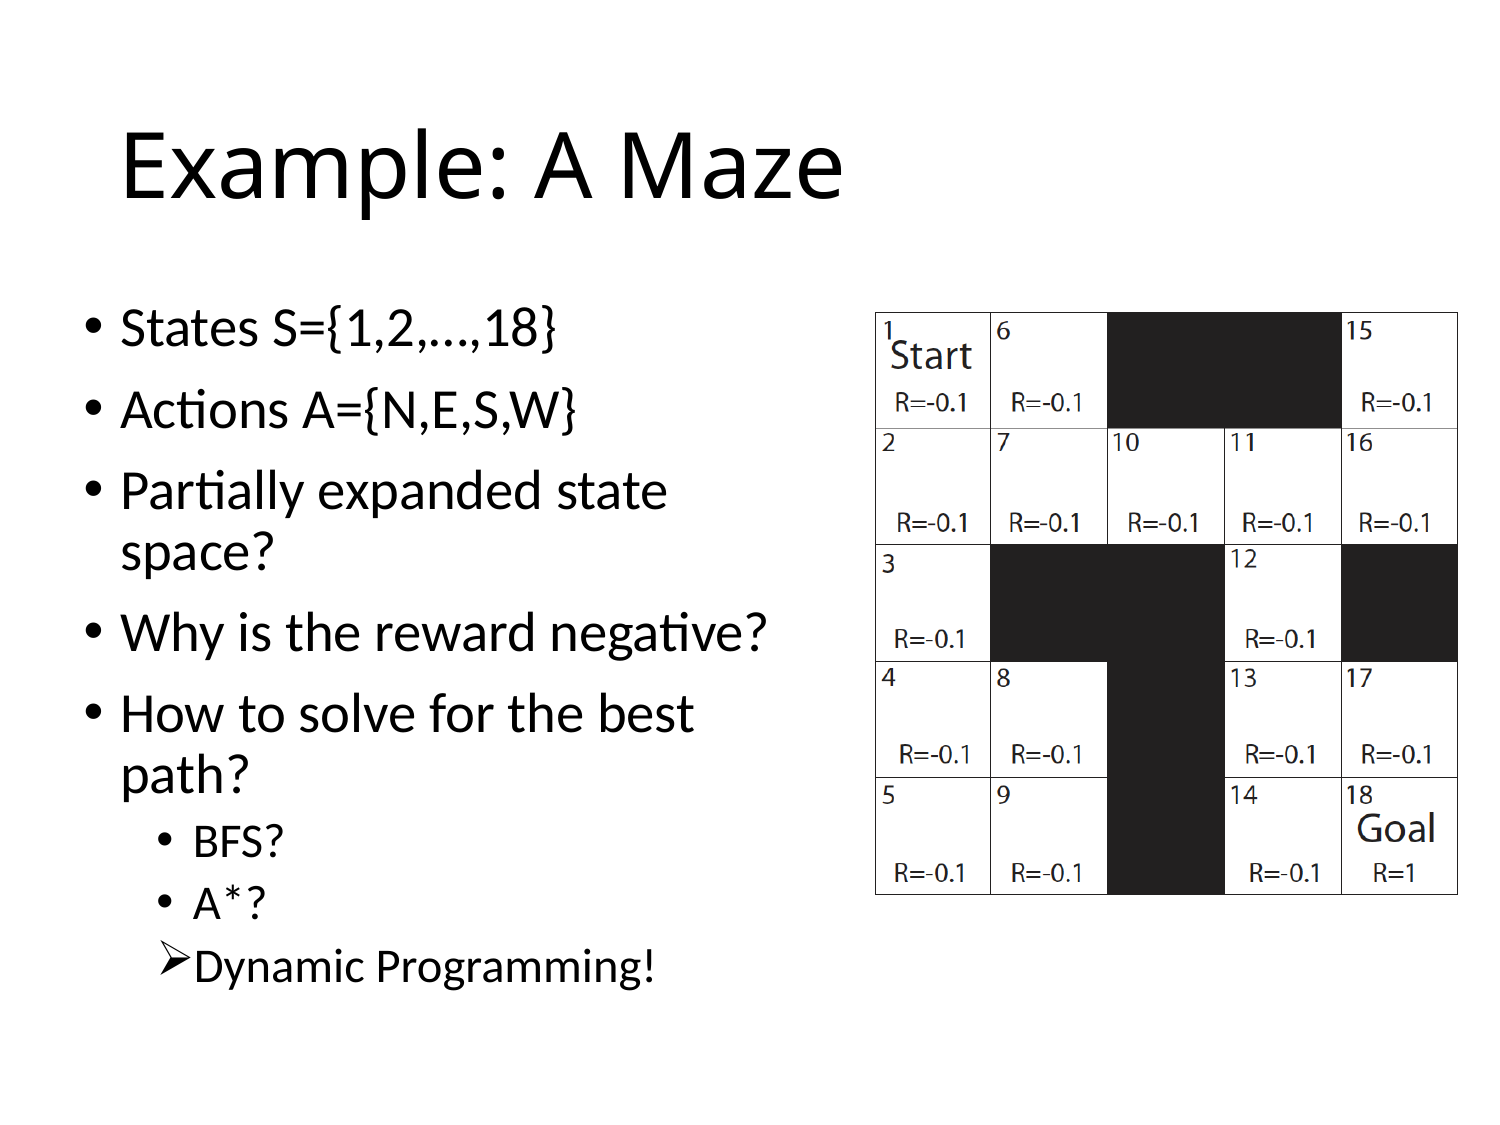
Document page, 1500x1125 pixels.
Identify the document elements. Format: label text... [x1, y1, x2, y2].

title Example: A Maze [103, 59, 1397, 278]
list States S={1,2,…,18} Actions A={N,E,S,W} Partially expanded state space? Why is the reward negative? How to solve for the best path? BFS? A*? Dynamic Programming! [68, 290, 847, 1005]
picture [865, 306, 1467, 908]
